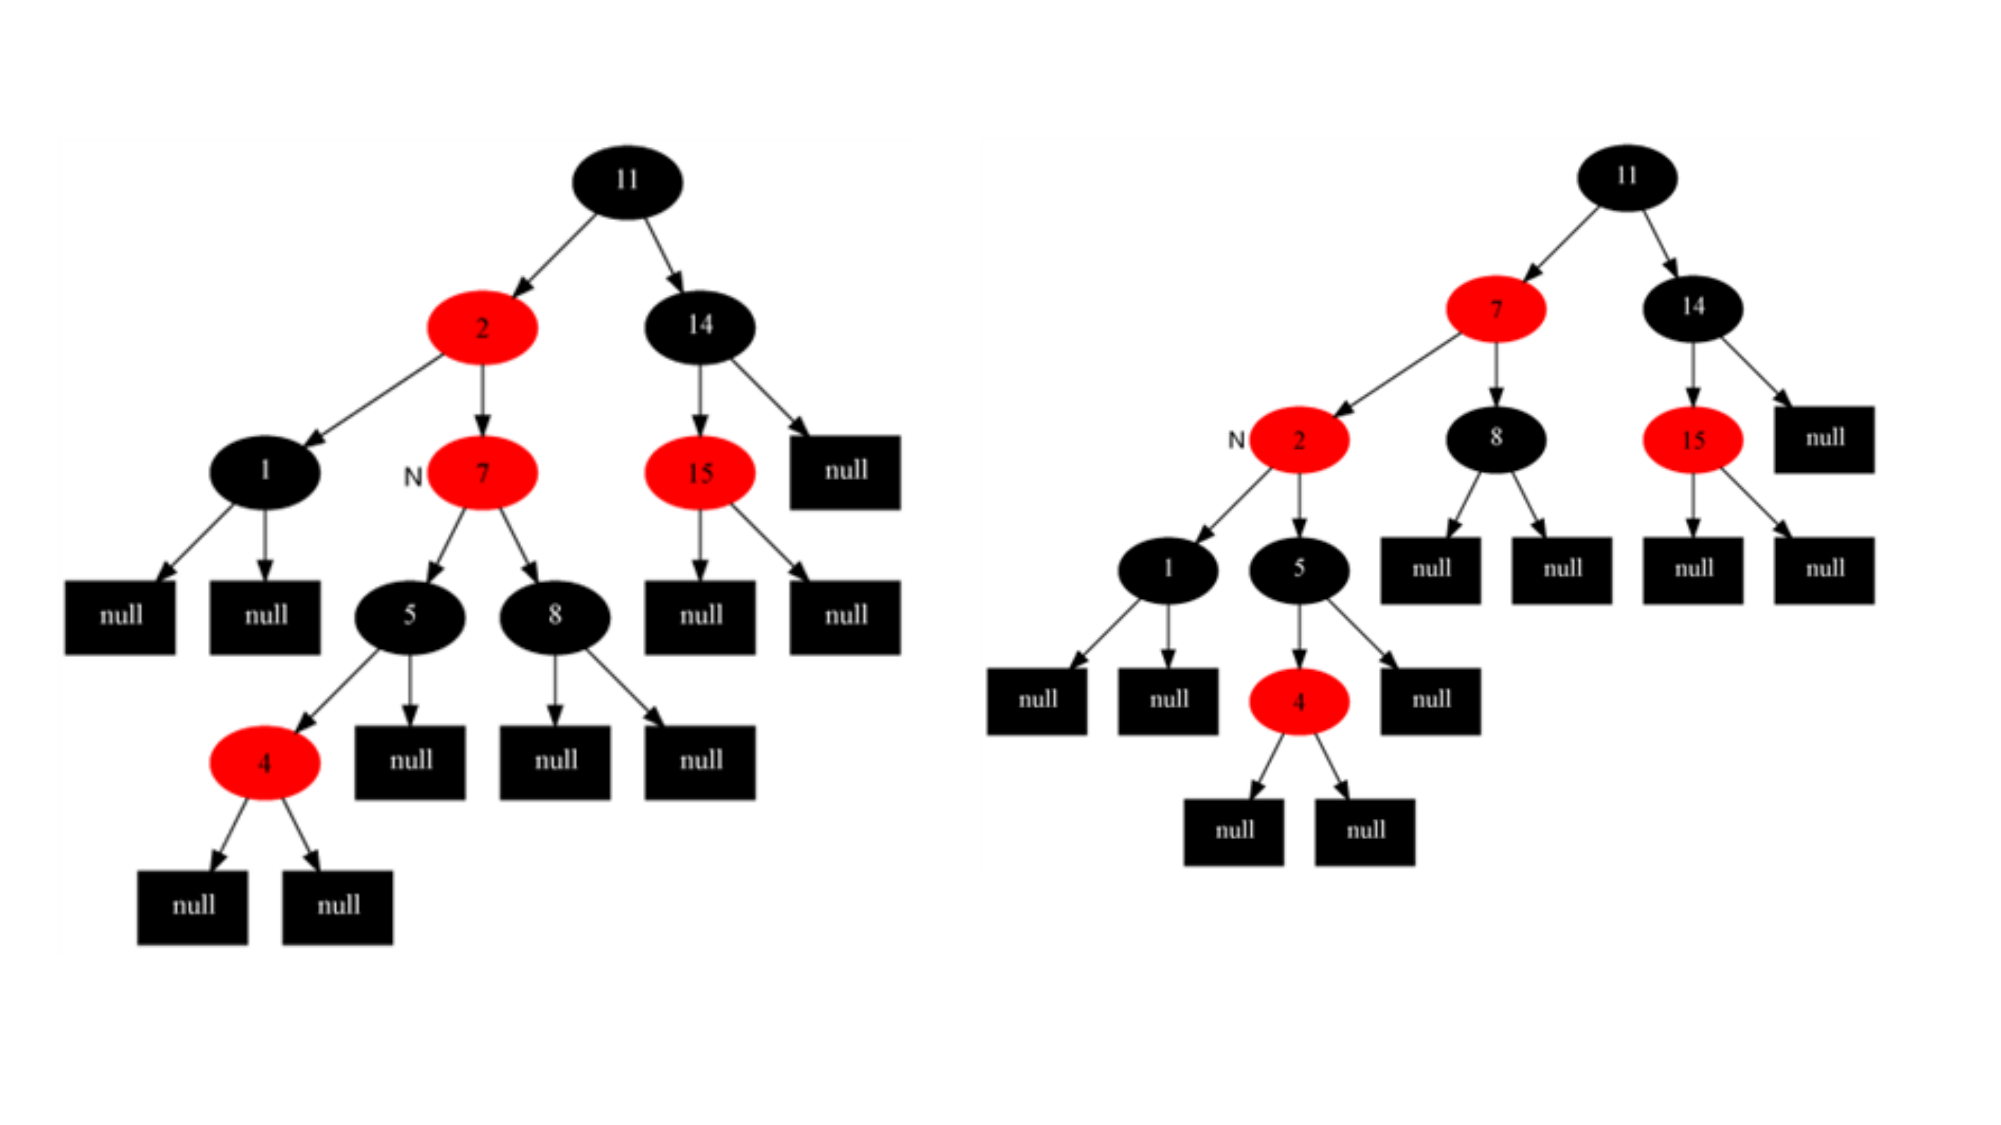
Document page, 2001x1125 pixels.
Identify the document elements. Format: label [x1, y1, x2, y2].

picture [980, 137, 1884, 875]
picture [57, 137, 911, 955]
